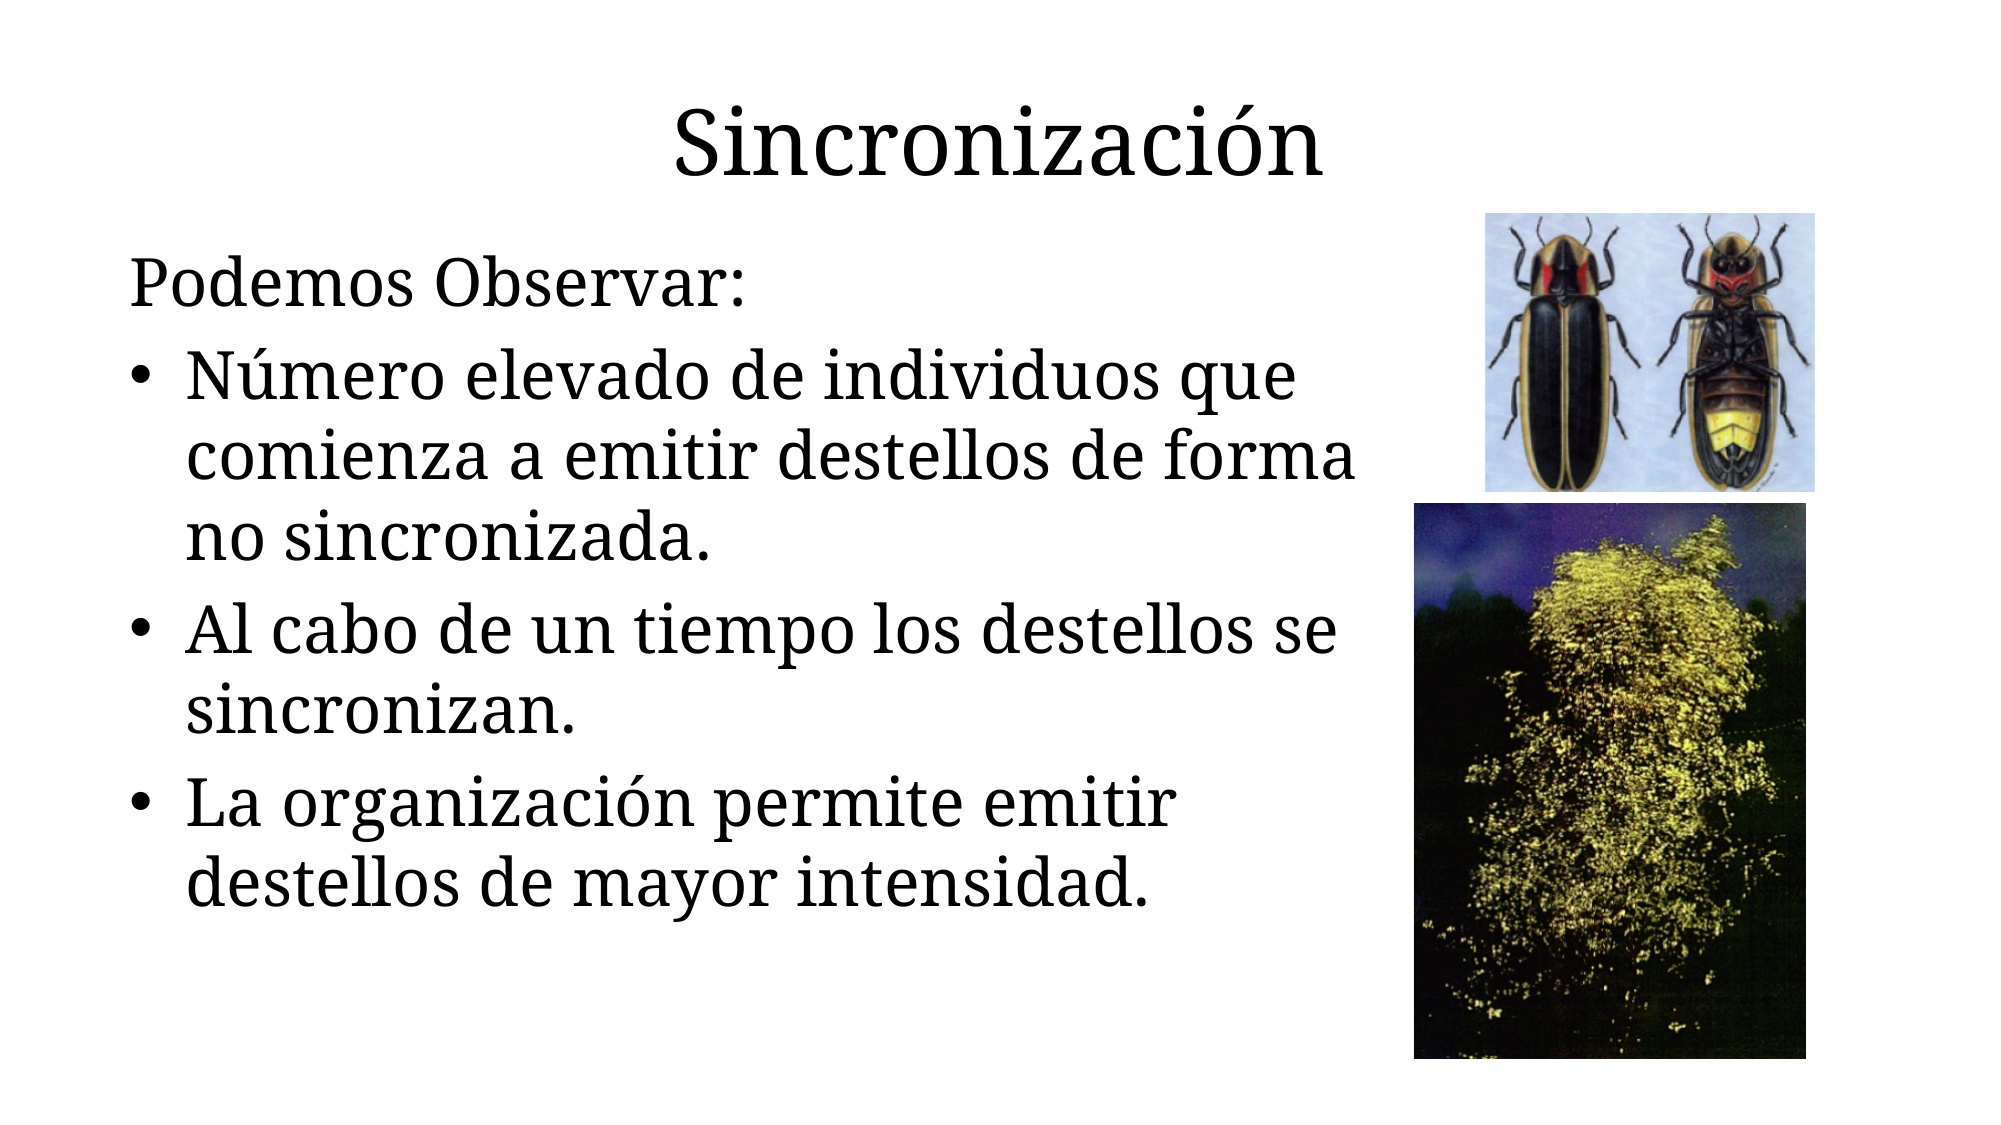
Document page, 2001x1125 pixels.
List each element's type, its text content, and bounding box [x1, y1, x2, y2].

picture [1484, 213, 1816, 492]
title Sincronización [99, 45, 1900, 233]
picture [1413, 503, 1806, 1059]
list Podemos Observar: Número elevado de individuos que comienza a emitir destellos de forma no sincronizada. Al cabo de un tiempo los destellos se sincronizan. La organización permite emitir destellos de mayor intensidad. [114, 232, 1400, 1047]
